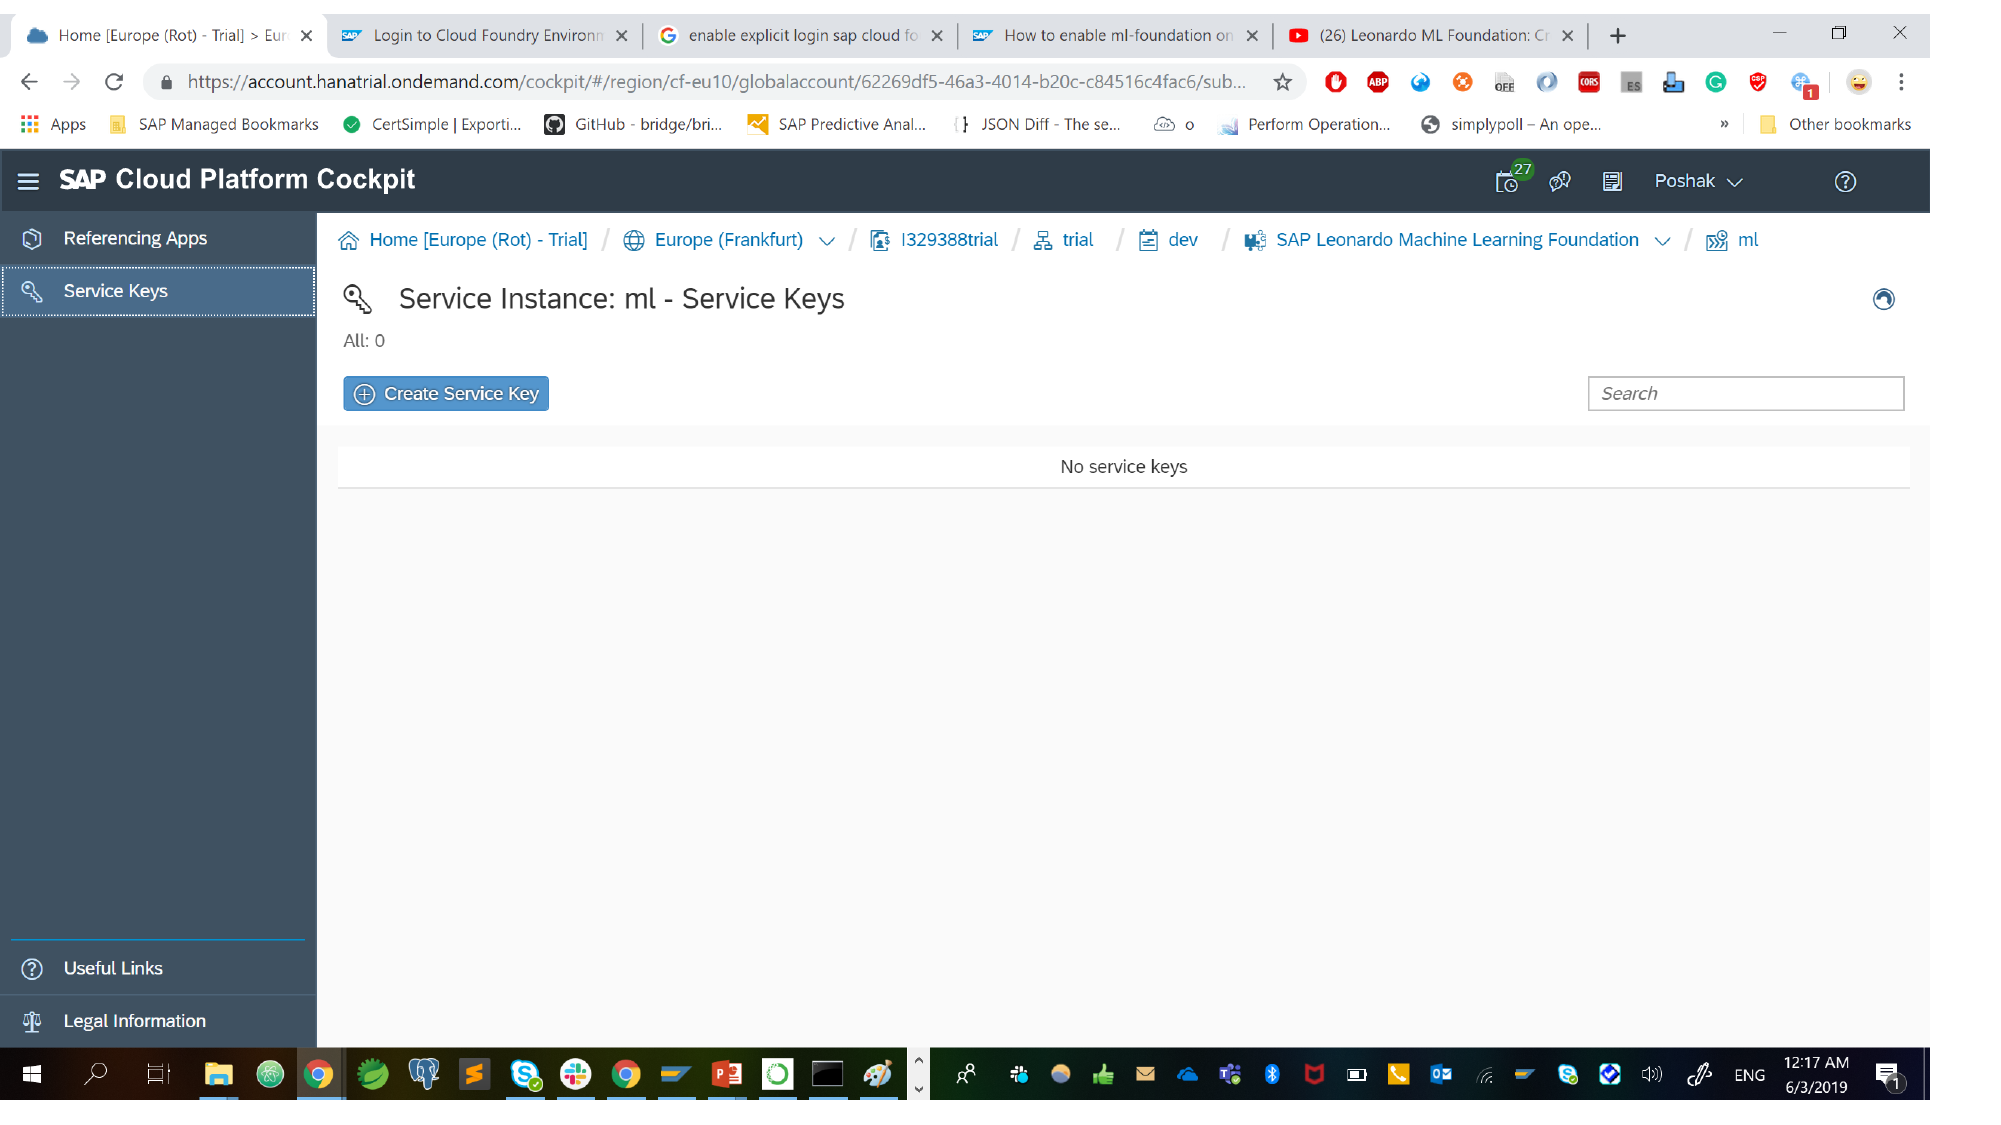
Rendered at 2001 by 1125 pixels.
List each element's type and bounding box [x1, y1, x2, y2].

list [0, 14, 1930, 1100]
